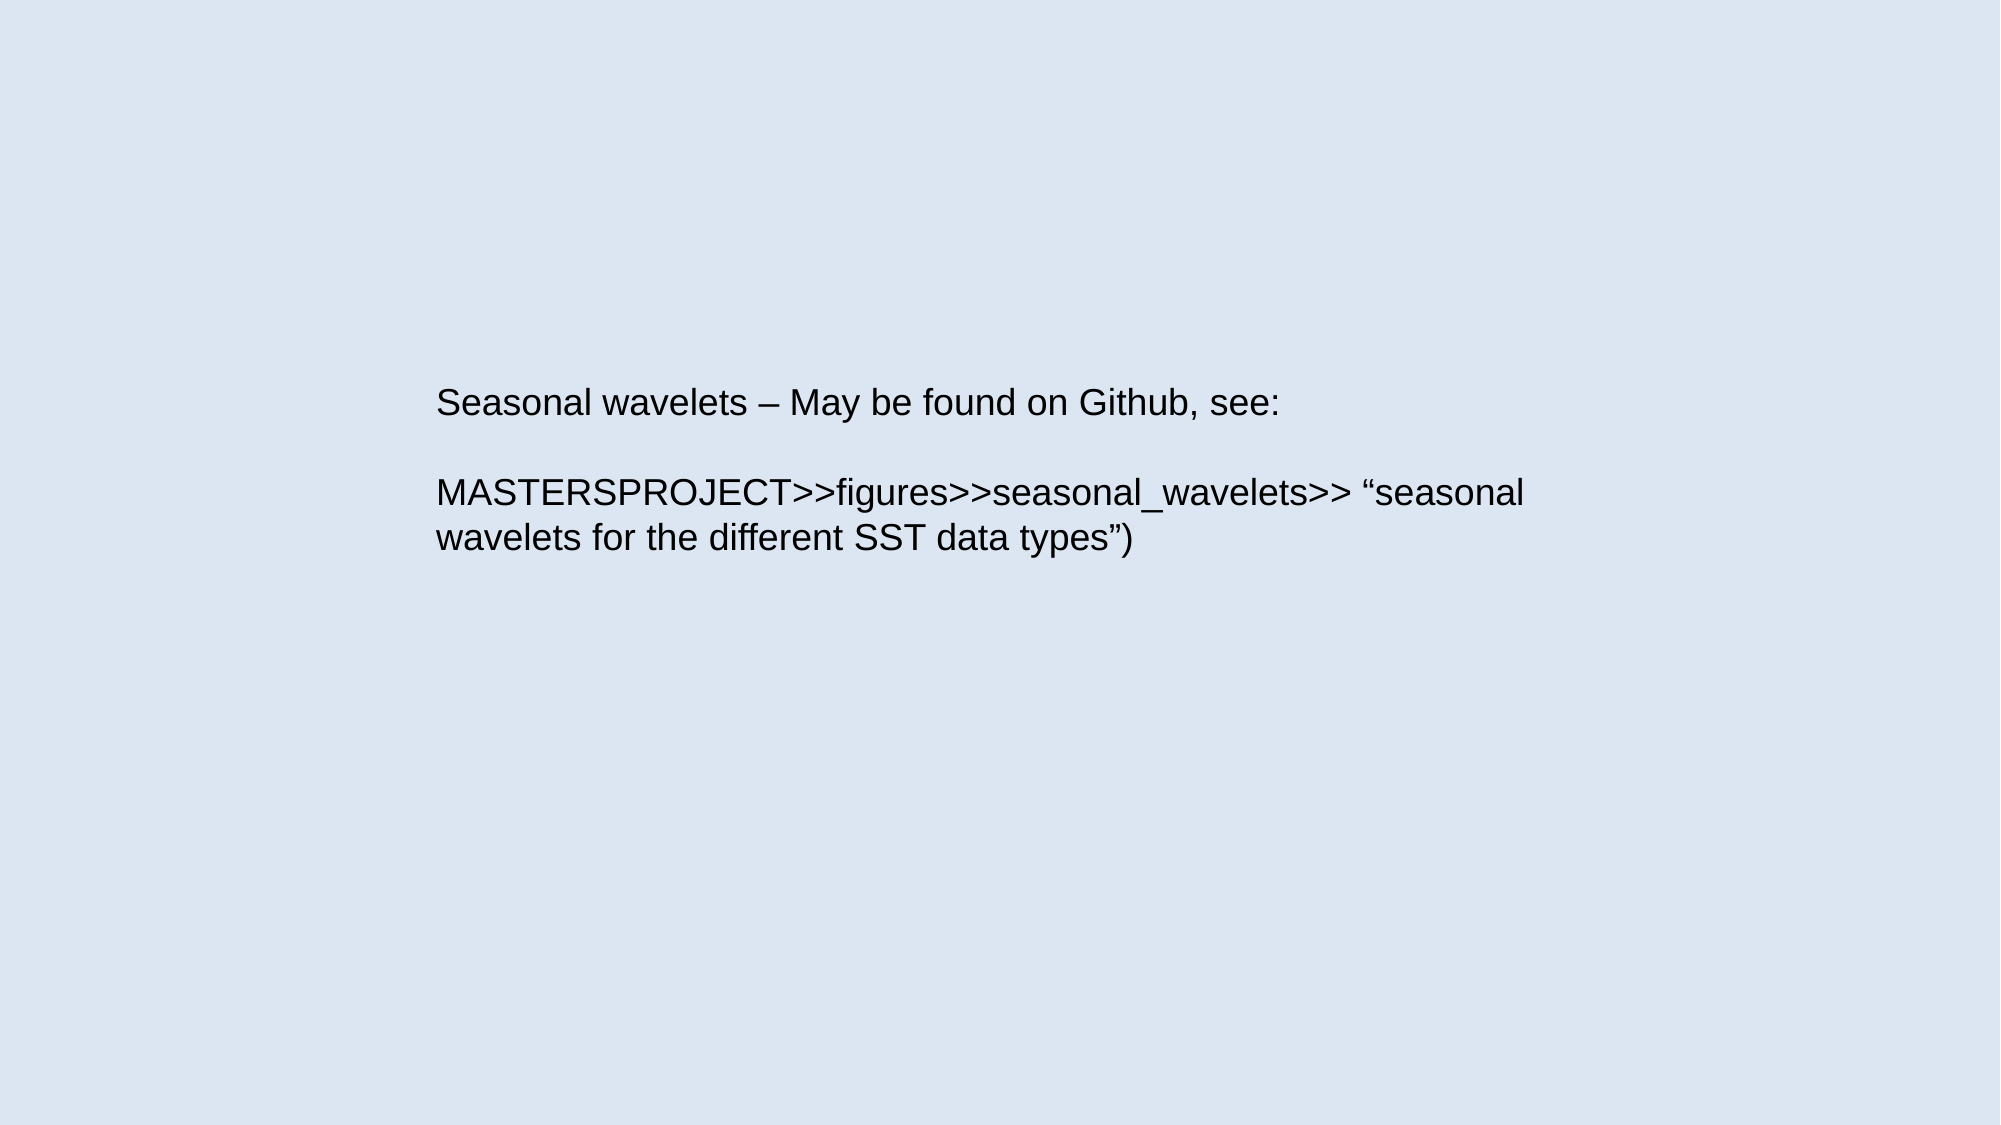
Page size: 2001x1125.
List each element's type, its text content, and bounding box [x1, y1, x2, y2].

text_box Seasonal wavelets – May be found on Github, see: MASTERSPROJECT>>figures>>seasonal_wavelets>> “seasonal wavelets for the different SST data types”) [421, 370, 1565, 610]
